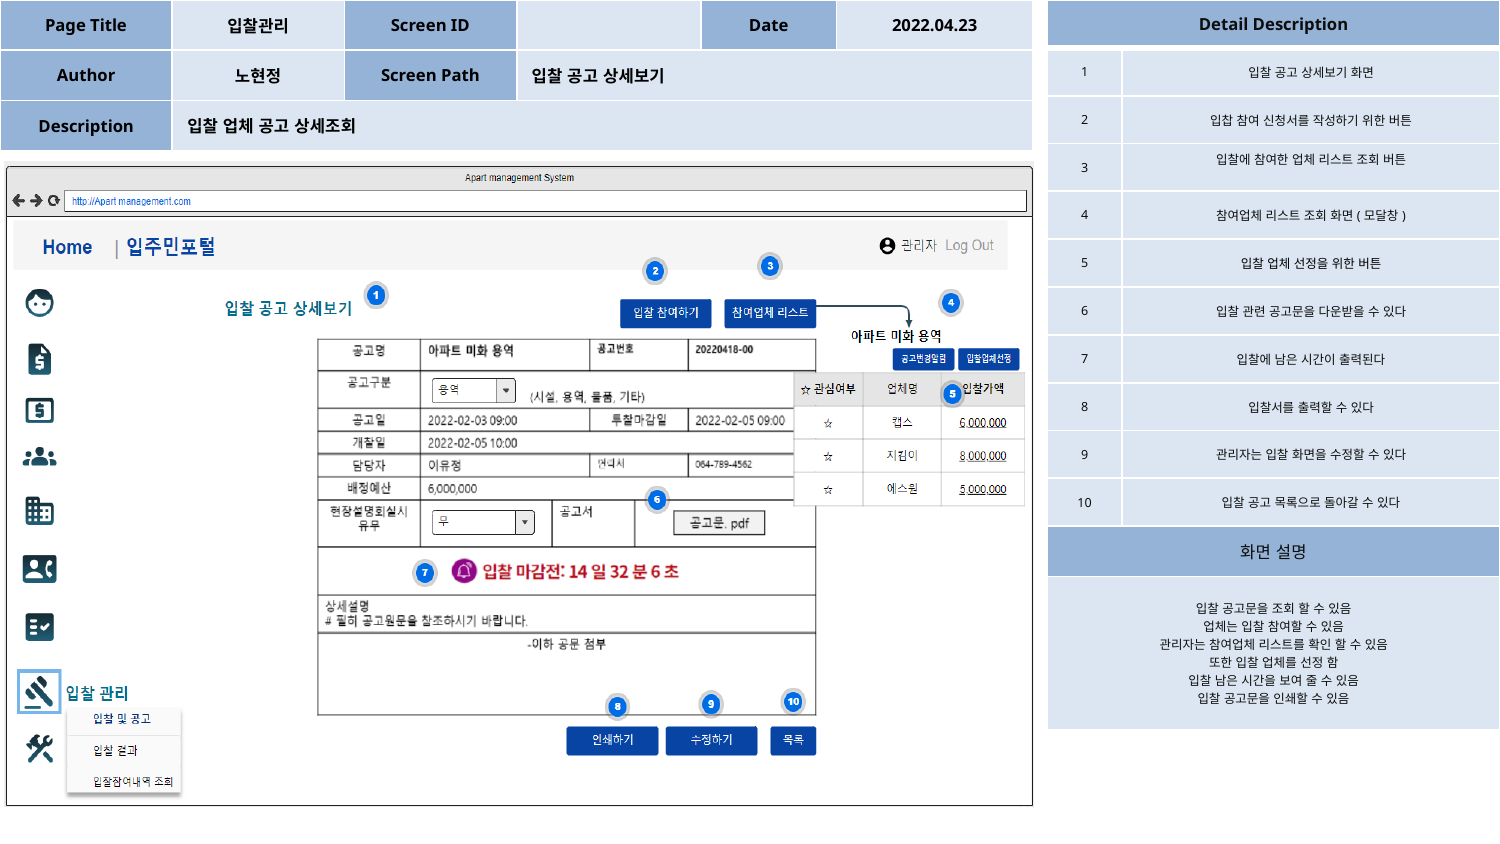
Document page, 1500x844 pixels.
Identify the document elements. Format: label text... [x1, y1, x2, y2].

table_header Date [702, 1, 836, 49]
table_cell 2 [1048, 97, 1121, 143]
table_header Page Title [1, 1, 171, 49]
table_cell 관리자는 입찰 화면을 수정할 수 있다 [1123, 431, 1499, 477]
table_cell 화면 설명 [1048, 527, 1499, 576]
table_cell 입찰에 참여한 업체 리스트 조회 버튼 [1123, 144, 1499, 190]
picture [4, 161, 1034, 808]
table_cell 입찰 공고문을 조회 할 수 있음 업체는 입찰 참여할 수 있음 관리자는 참여업체 리스트를 확인 할 수 있음 또한 입찰 업체를 선정 함 입찰 남은 시간을 보여 줄 수 있음 입찰 공고문을 인쇄할 수 있음 [1048, 577, 1499, 729]
table_cell Author [1, 51, 171, 100]
table_cell 입찹 참여 신청서를 작성하기 위한 버튼 [1123, 97, 1499, 143]
table_cell 입찰에 남은 시간이 출력된다 [1123, 336, 1499, 382]
table_cell 10 [1048, 479, 1121, 525]
table_cell 참여업체 리스트 조회 화면(모달창) [1123, 192, 1499, 238]
table_cell 5 [1048, 240, 1121, 286]
table_cell 4 [1048, 192, 1121, 238]
table_cell 8 [1048, 384, 1121, 430]
table_cell 3 [1048, 144, 1121, 190]
table_cell 입찰 업체 선정을 위한 버튼 [1123, 240, 1499, 286]
table_cell 입찰 공고 상세보기 [518, 51, 1032, 100]
table_header [518, 1, 700, 49]
table_cell 입찰 업체 공고 상세조회 [173, 101, 1032, 150]
table_cell 입찰 관련 공고문을 다운받을 수 있다 [1123, 288, 1499, 334]
table_cell 1 [1048, 51, 1121, 95]
table_header Screen ID [345, 1, 516, 49]
table_cell 입찰 공고 목록으로 돌아갈 수 있다 [1123, 479, 1499, 525]
table_cell 입찰 공고 상세보기 화면 [1123, 51, 1499, 95]
table_header 입찰관리 [173, 1, 344, 49]
table_cell 9 [1048, 431, 1121, 477]
table_cell Description [1, 101, 171, 150]
table_header Detail Description [1048, 1, 1499, 45]
table_cell 7 [1048, 336, 1121, 382]
table_cell 6 [1048, 288, 1121, 334]
table_cell 입찰서를 출력할 수 있다 [1123, 384, 1499, 430]
table_header 2022.04.23 [837, 1, 1032, 49]
table_cell Screen Path [345, 51, 516, 100]
table_cell 노현정 [173, 51, 344, 100]
